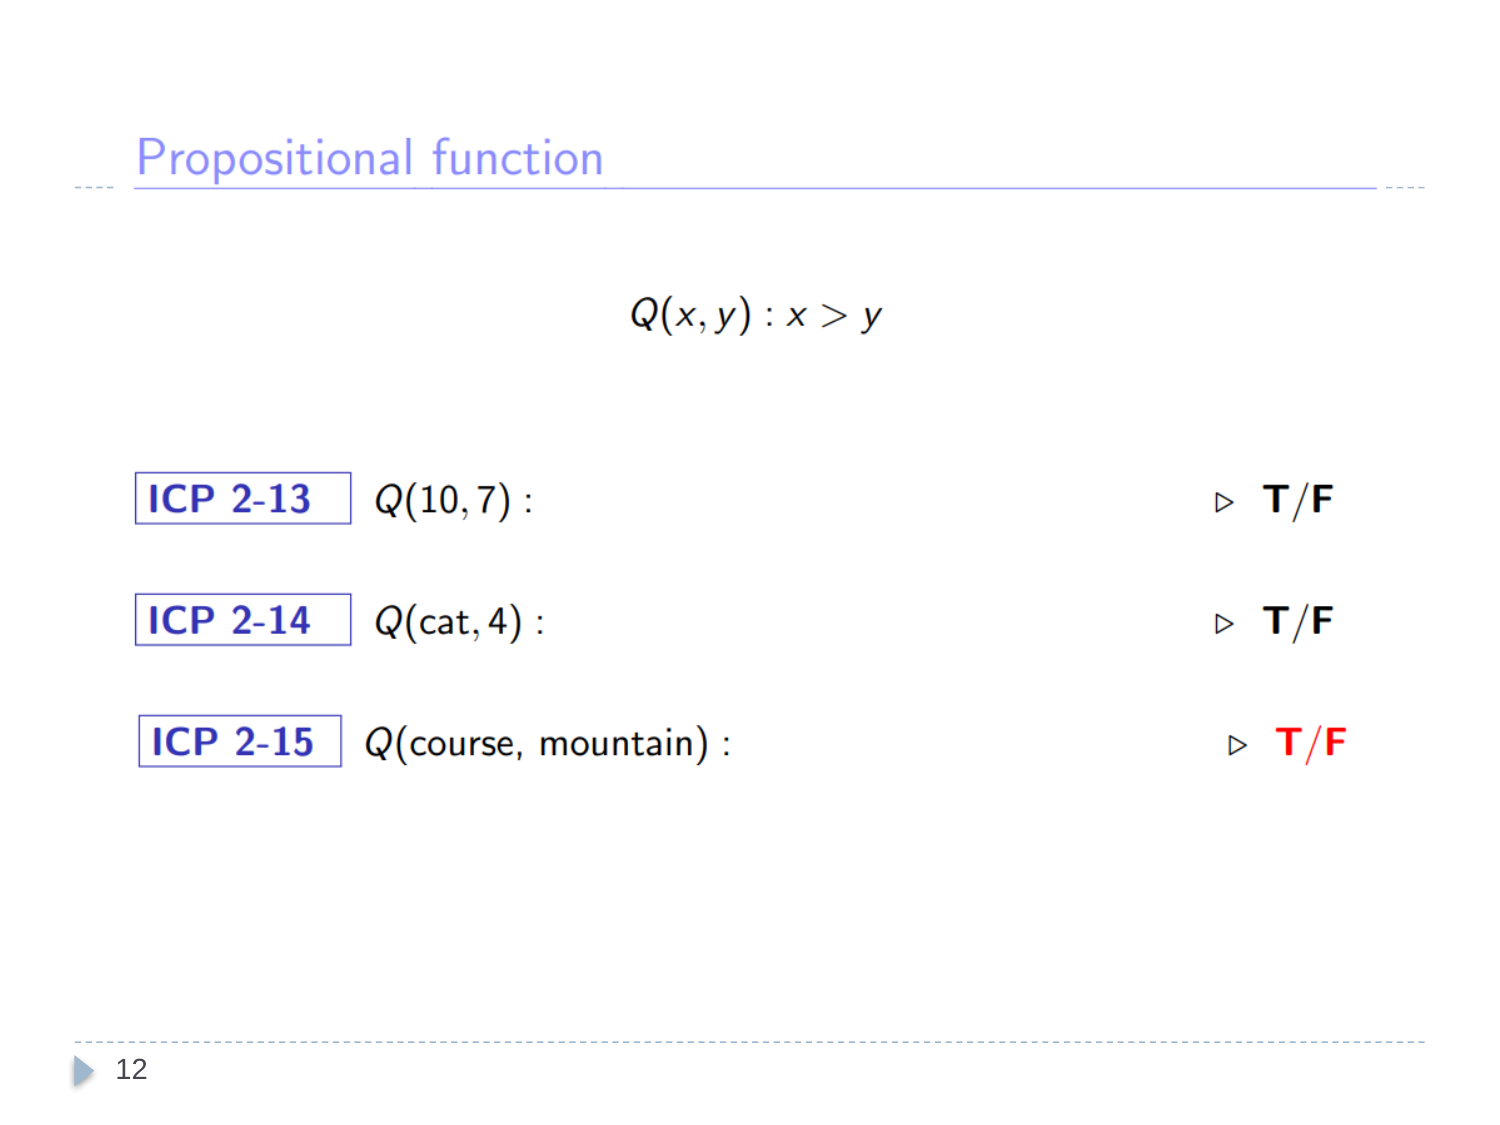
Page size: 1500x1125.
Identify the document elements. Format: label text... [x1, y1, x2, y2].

picture [115, 118, 1385, 1007]
slide_number 12 [100, 1042, 426, 1103]
